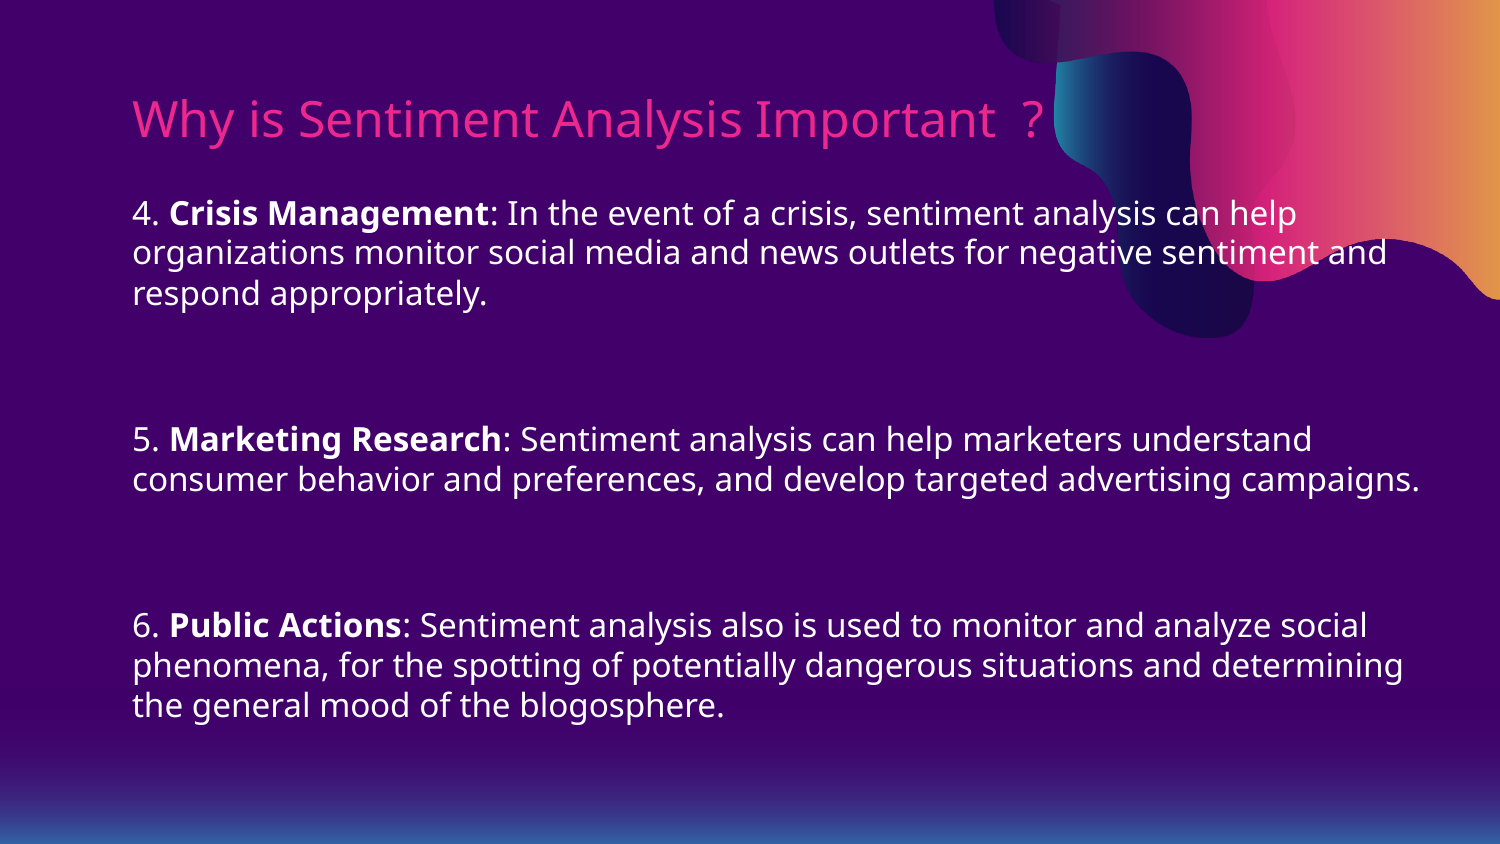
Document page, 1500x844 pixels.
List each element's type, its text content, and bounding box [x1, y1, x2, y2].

picture [993, 0, 1500, 338]
subtitle 4. Crisis Management: In the event of a crisis, sentiment analysis can help organizations monitor social media and news outlets for negative sentiment and respond appropriately. 5. Marketing Research: Sentiment analysis can help marketers understand consumer behavior and preferences, and develop targeted advertising campaigns. 6. Public Actions: Sentiment analysis also is used to monitor and analyze social phenomena, for the spotting of potentially dangerous situations and determining the general mood of the blogosphere. [116, 176, 1439, 726]
picture [0, 656, 1500, 844]
title Why is Sentiment Analysis Important ? [116, 71, 1383, 166]
